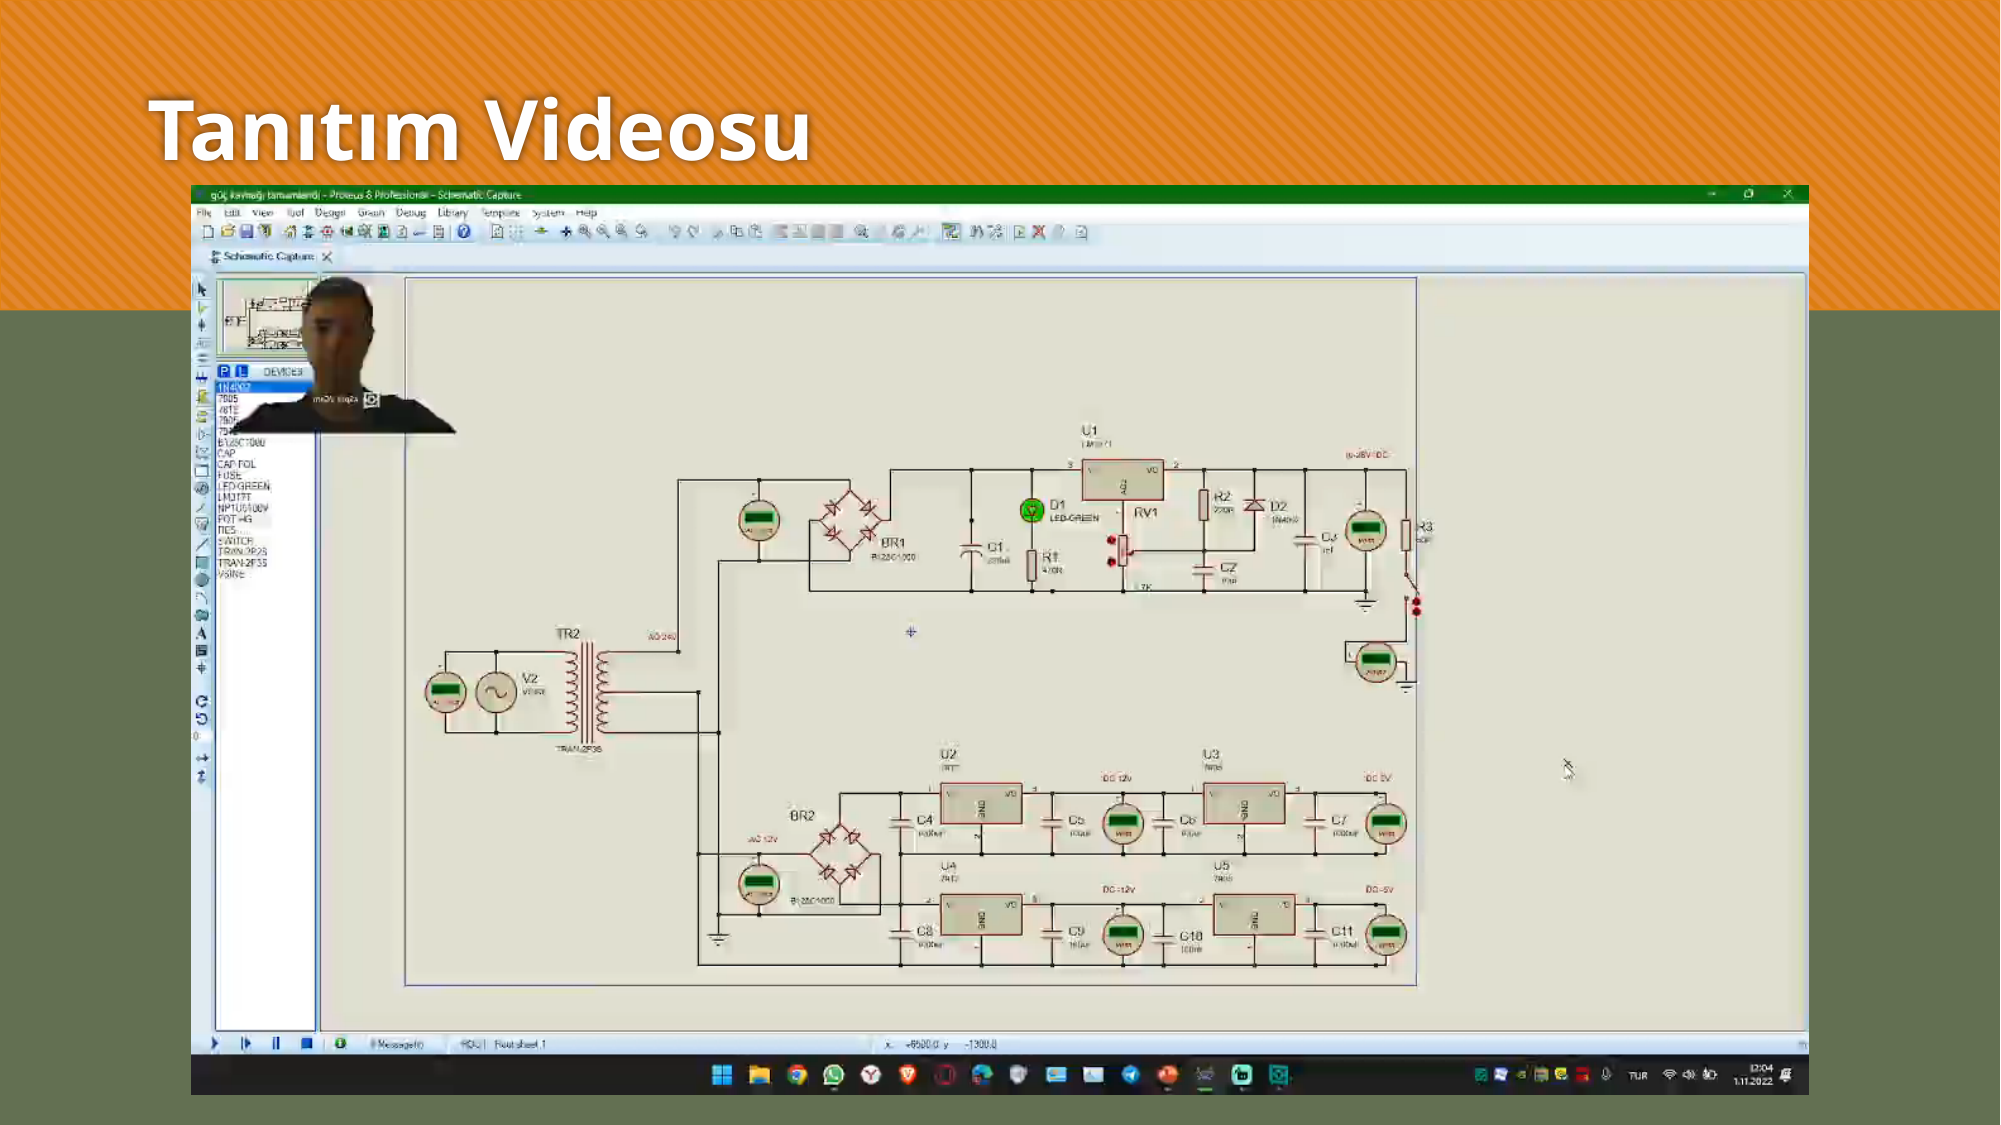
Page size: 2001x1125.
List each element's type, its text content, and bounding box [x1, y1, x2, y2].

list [190, 184, 1810, 1096]
title Tanıtım Videosu [132, 62, 1868, 185]
